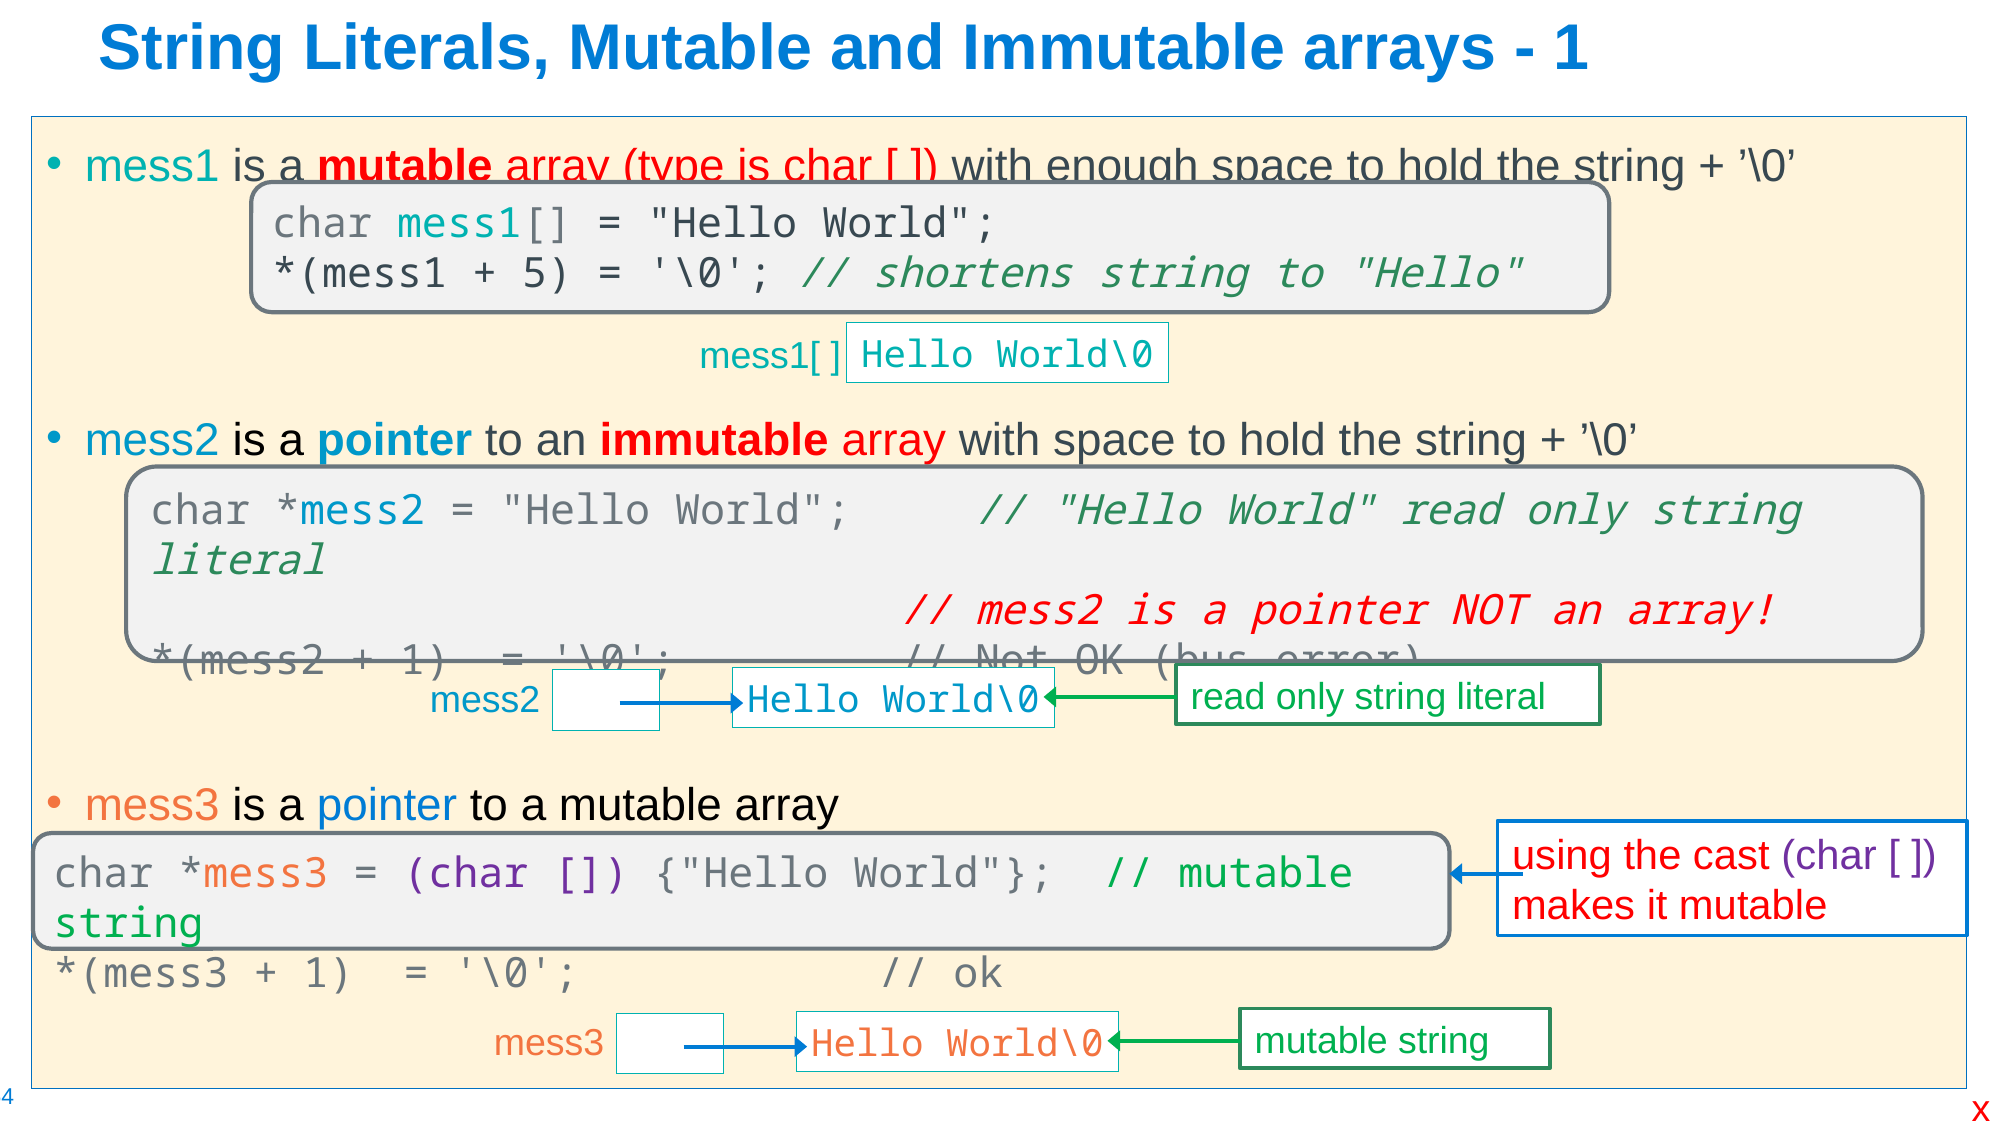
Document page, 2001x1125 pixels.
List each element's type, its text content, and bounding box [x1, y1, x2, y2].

text_box x [1956, 1076, 2000, 1125]
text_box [478, 1008, 1550, 1074]
text_box char *mess3 = (char []) {"Hello World"}; // mutable string *(mess3 + 1) = '\0'; // ok [33, 833, 1449, 949]
text_box char *mess2 = "Hello World"; // "Hello World" read only string literal // mess2 is a pointer NOT an array! *(mess2 + 1) = '\0'; // Not OK (bus error) [126, 466, 1923, 662]
list mess1 is a mutable array (type is char [ ]) with enough space to hold the string + ’\0’ mess2 is a pointer to an immutable array with space to hold the string + ’\0’ mess3 is a pointer to a mutable array [31, 116, 1967, 1089]
text_box mess1[ ] [684, 323, 857, 383]
text_box Hello World\0 [846, 322, 1169, 383]
title String Literals, Mutable and Immutable arrays - 1 [83, 9, 1809, 92]
text_box char mess1[] = "Hello World"; *(mess1 + 5) = '\0'; // shortens string to "Hello" [251, 182, 1610, 313]
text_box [1449, 820, 1967, 937]
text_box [414, 664, 1601, 731]
